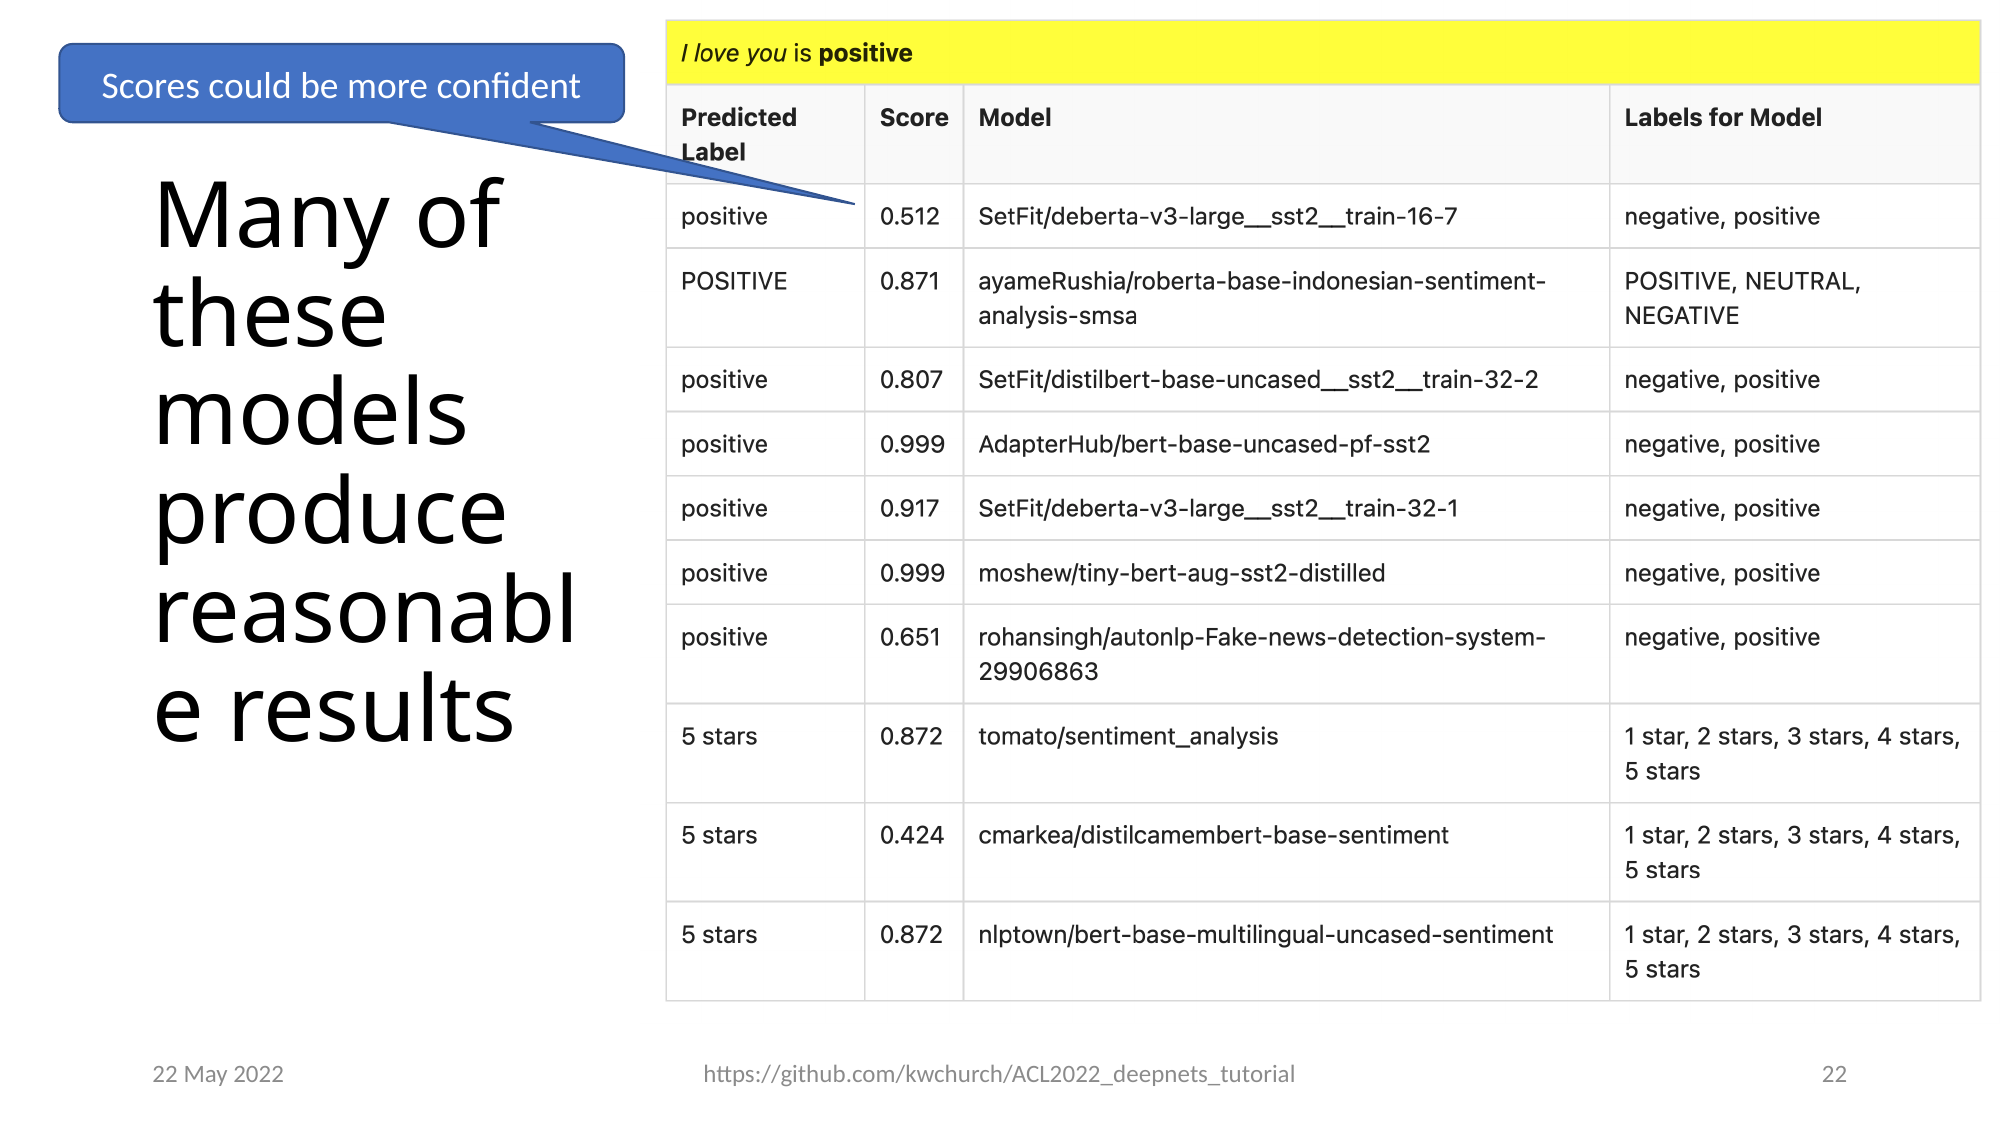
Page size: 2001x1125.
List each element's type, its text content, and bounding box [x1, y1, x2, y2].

slide_number 22 [1412, 1042, 1863, 1103]
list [640, 0, 2000, 1024]
title Many of these models produce reasonable results [137, 124, 609, 870]
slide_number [137, 1042, 588, 1103]
text_box Scores could be more confident [58, 42, 640, 168]
footer https://github.com/kwchurch/ACL2022_deepnets_tutorial [662, 1042, 1338, 1103]
